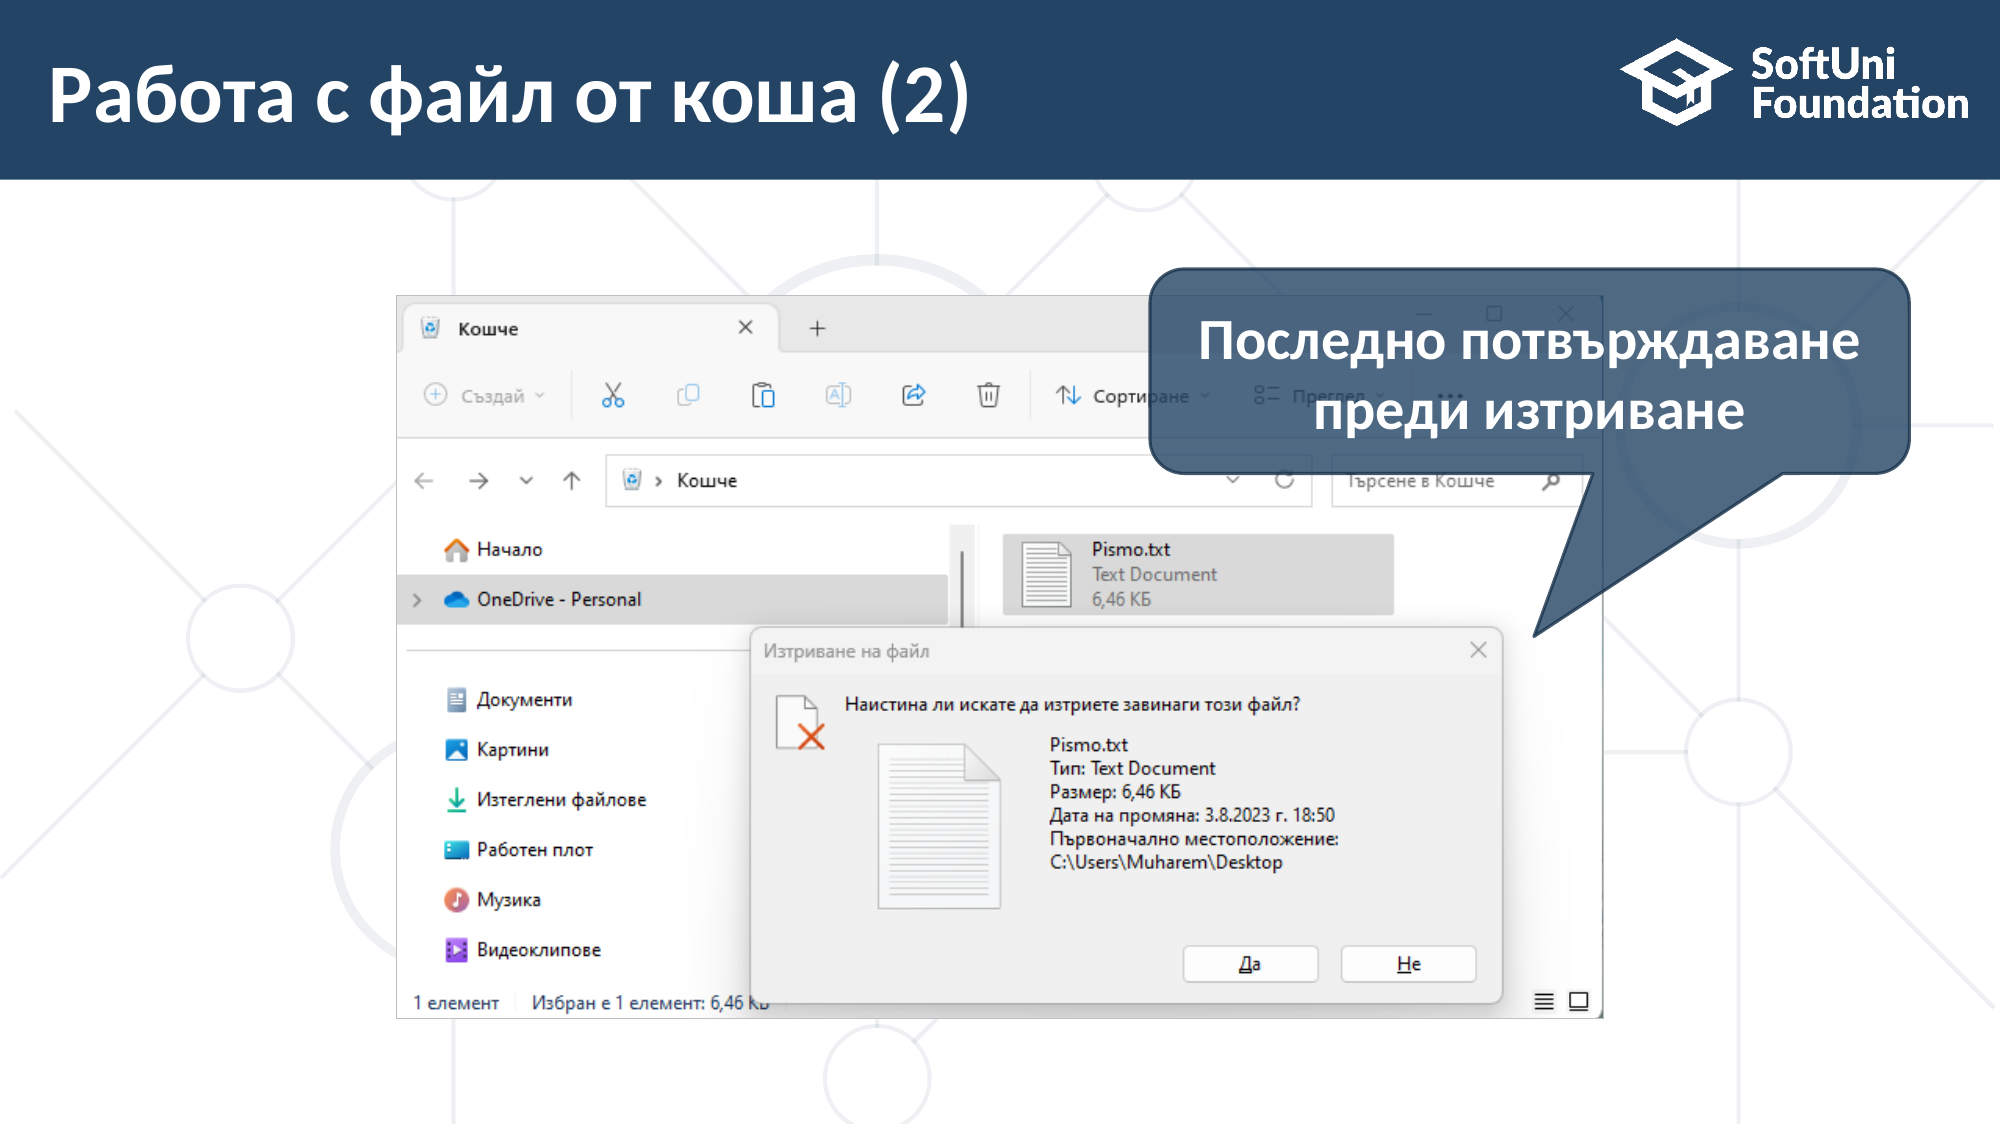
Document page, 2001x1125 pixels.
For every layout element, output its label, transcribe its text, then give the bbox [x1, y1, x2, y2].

title Работа с файл от коша (2) [31, 16, 1591, 162]
text_box Последно потвърждаване преди изтриване [1149, 266, 1912, 592]
picture [396, 295, 1604, 1020]
picture [1619, 38, 1968, 126]
